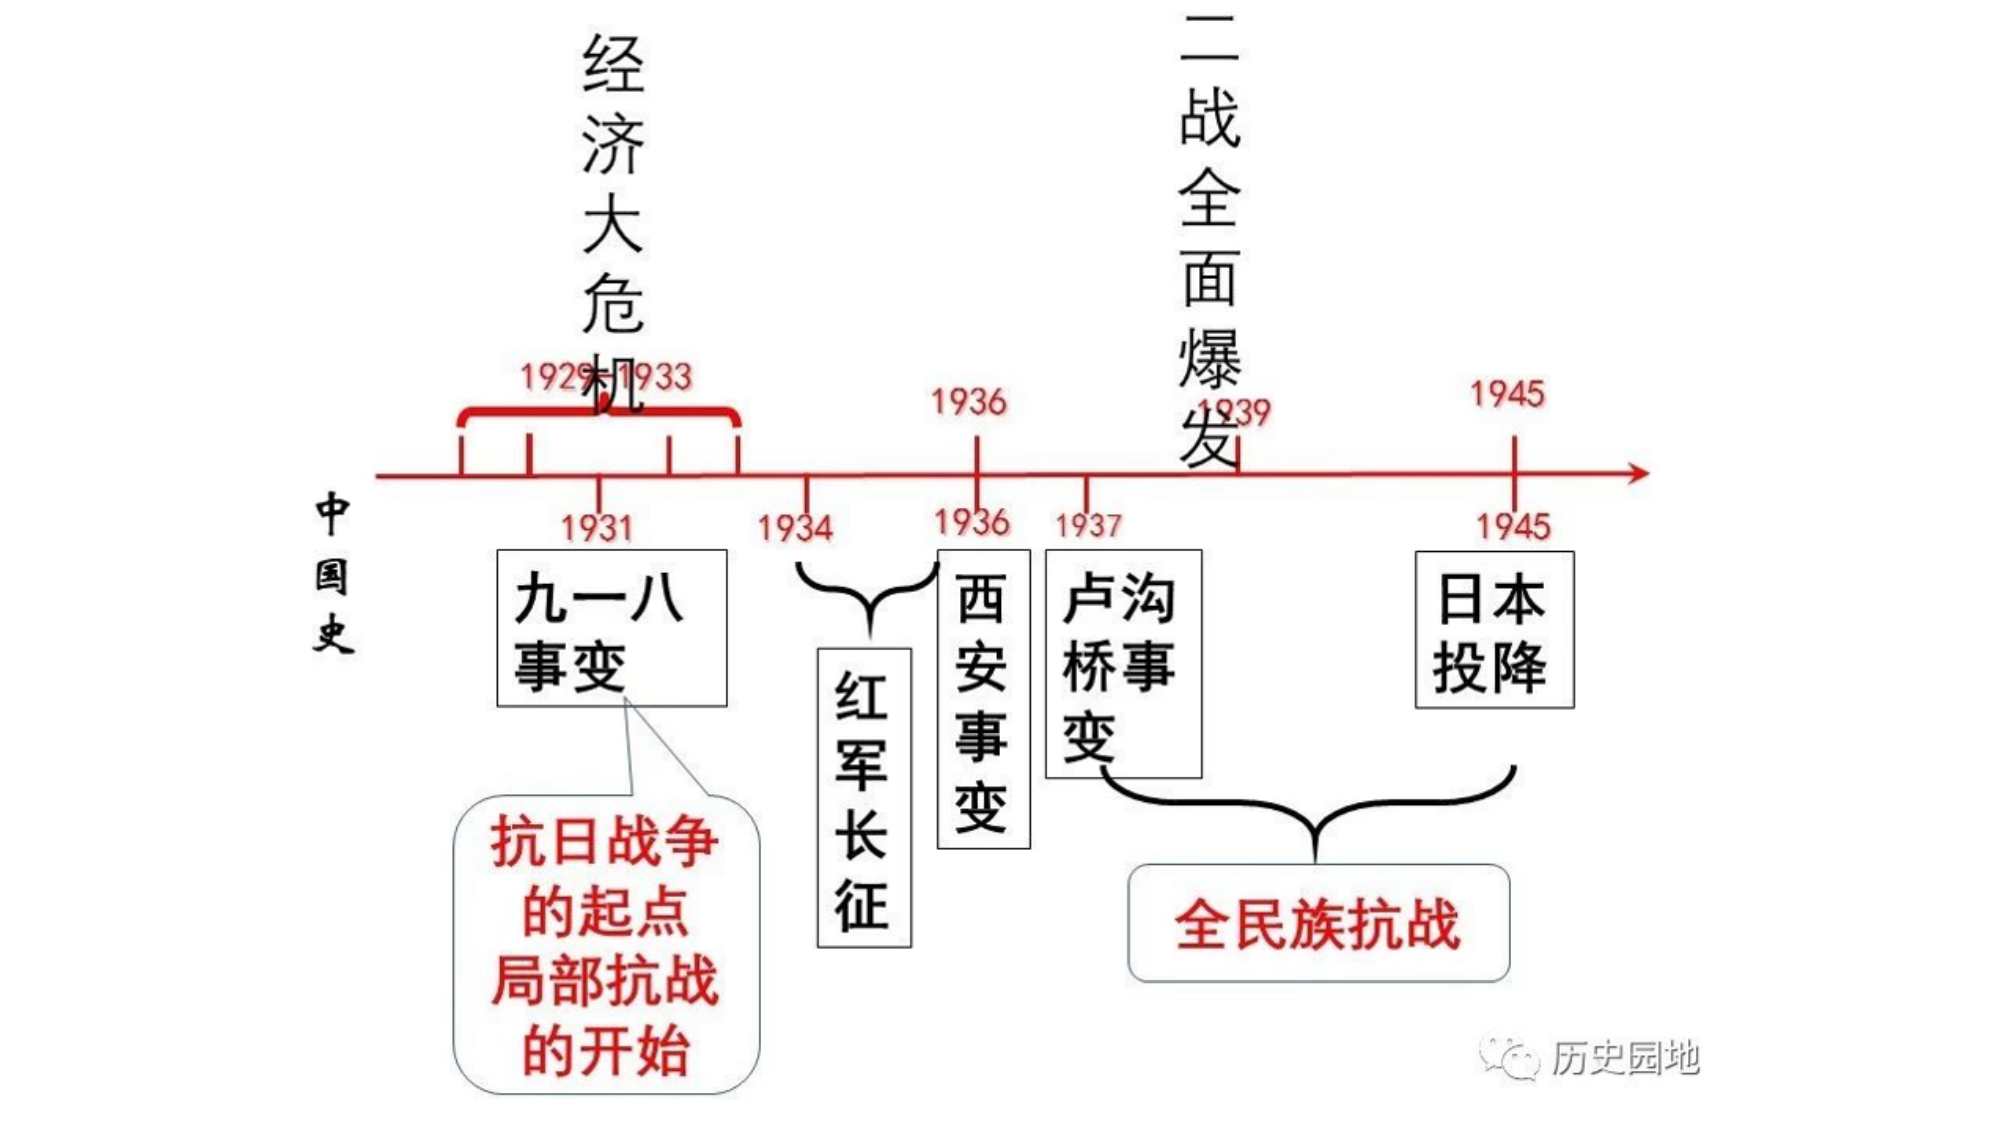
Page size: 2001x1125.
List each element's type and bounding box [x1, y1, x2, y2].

picture [250, 0, 1750, 1125]
